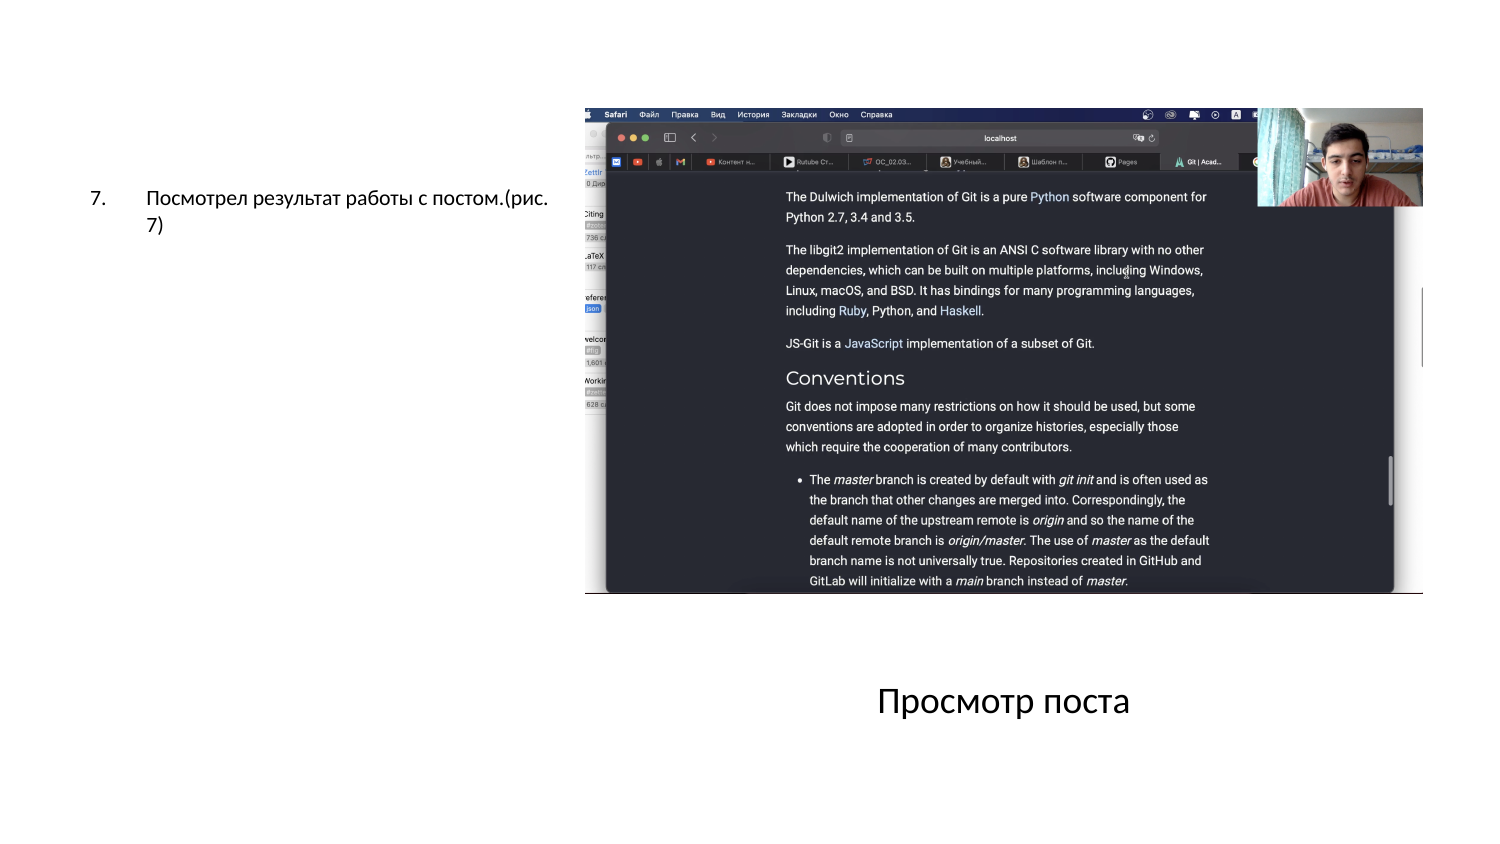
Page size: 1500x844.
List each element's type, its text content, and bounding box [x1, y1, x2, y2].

list Посмотрел результат работы с постом.(рис. 7) [75, 176, 569, 754]
picture [585, 107, 1424, 594]
text_box Просмотр поста [585, 668, 1423, 753]
